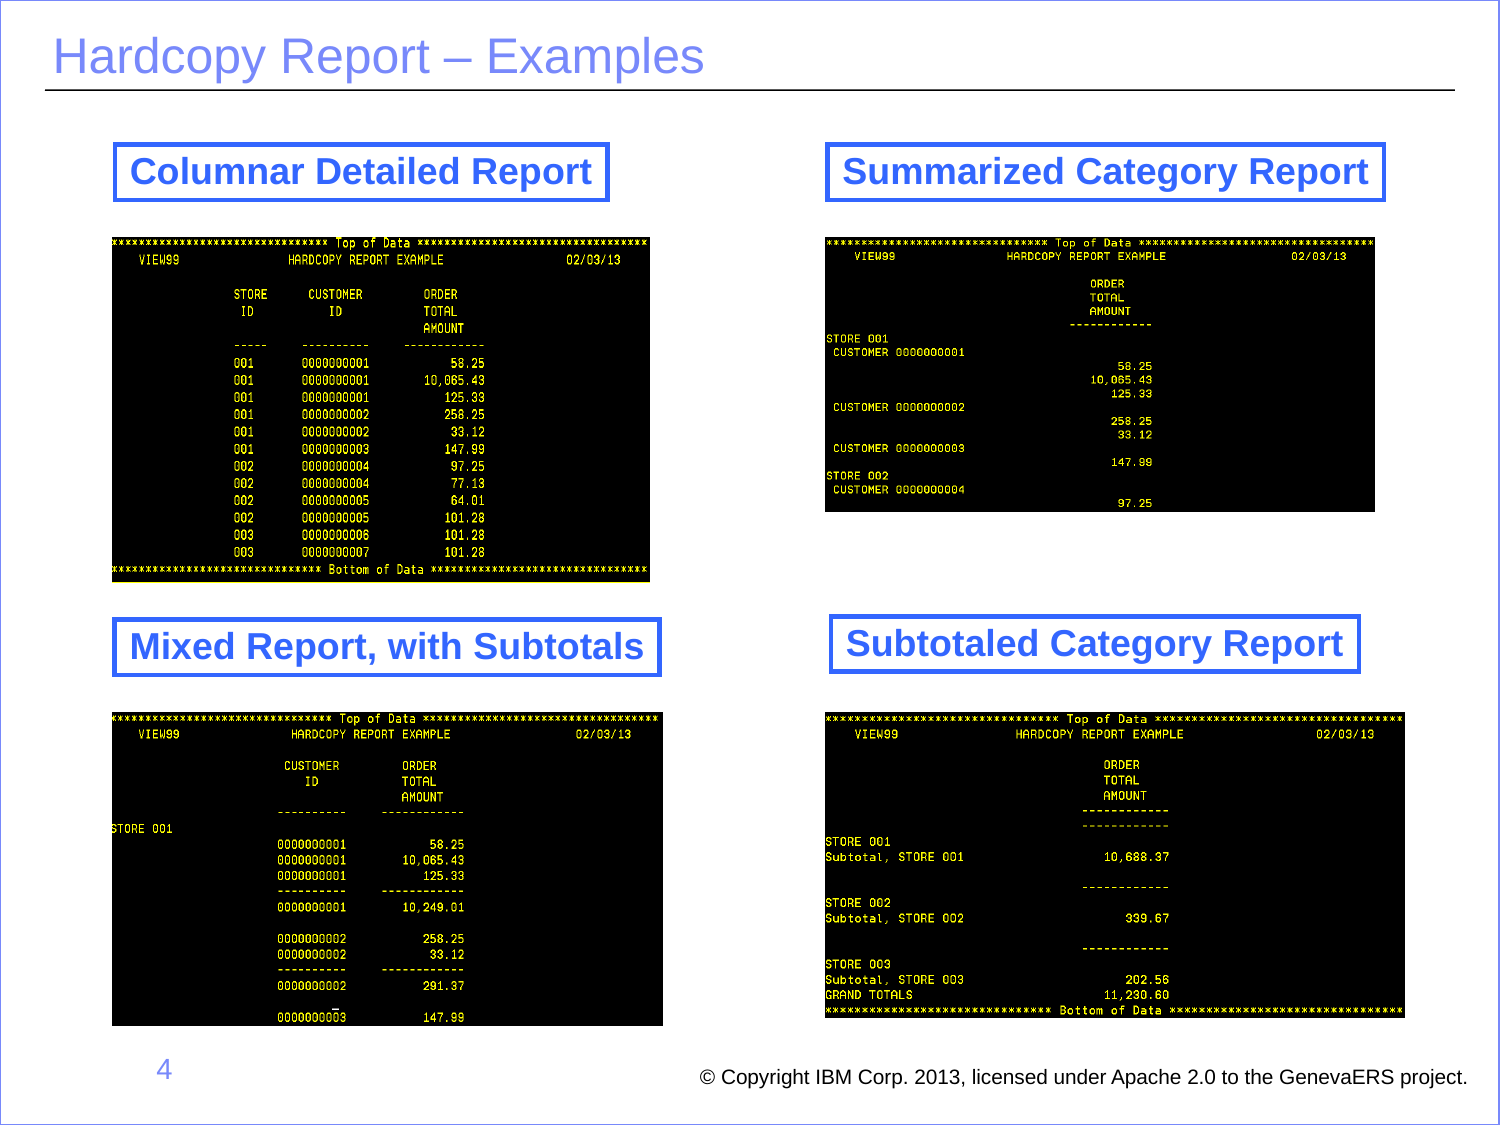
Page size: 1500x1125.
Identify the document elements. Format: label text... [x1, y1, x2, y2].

slide_number 4 [37, 1046, 188, 1125]
picture [824, 712, 1405, 1018]
text_box Summarized Category Report [827, 144, 1385, 200]
text_box Subtotaled Category Report [831, 616, 1359, 672]
title Hardcopy Report – Examples [37, 22, 1321, 113]
picture [112, 237, 651, 584]
picture [824, 237, 1376, 512]
text_box Columnar Detailed Report [114, 144, 608, 200]
picture [112, 712, 663, 1027]
text_box Mixed Report, with Subtotals [114, 619, 660, 675]
